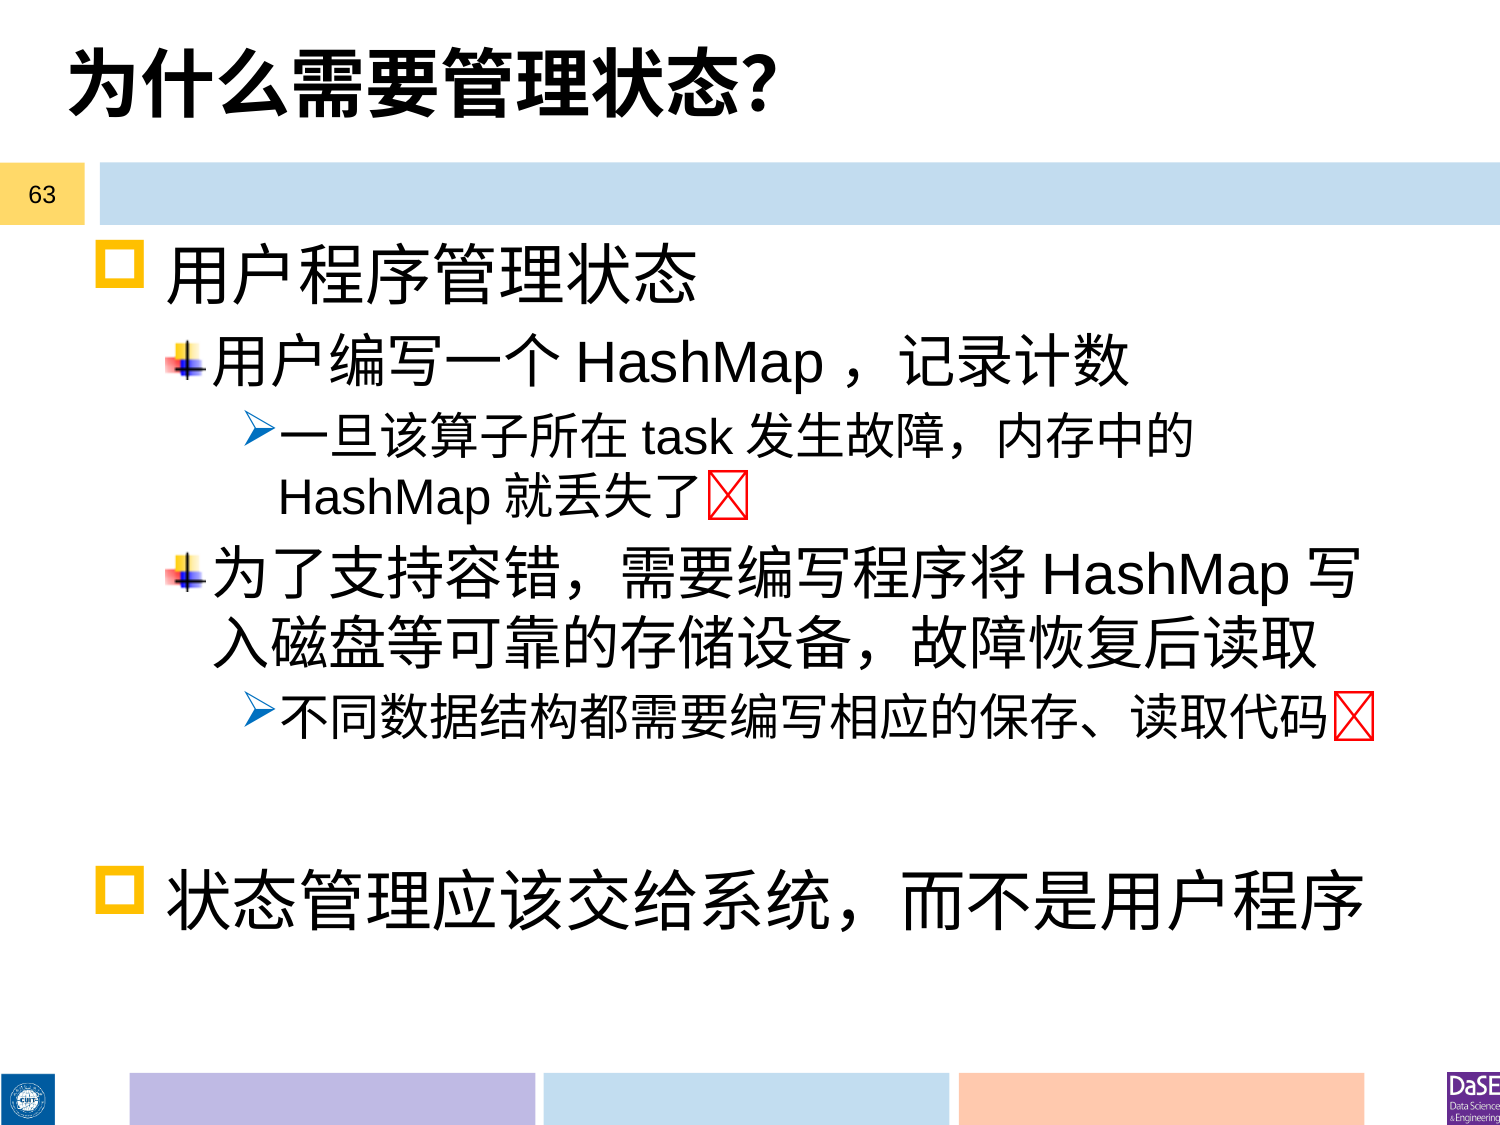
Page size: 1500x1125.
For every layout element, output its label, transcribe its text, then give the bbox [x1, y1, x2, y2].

picture [1447, 1072, 1500, 1125]
list 用户程序管理状态 用户编写一个HashMap，记录计数 一旦该算子所在task发生故障，内存中的HashMap就丢失了 为了支持容错，需要编写程序将HashMap写入磁盘等可靠的存储设备，故障恢复后读取 不同数据结构都需要编写相应的保存、读取代码 状态管理应该交给系统，而不是用户程序 [75, 224, 1425, 1005]
picture [165, 338, 206, 380]
picture [165, 550, 206, 592]
picture [0, 1072, 56, 1125]
title 为什么需要管理状态？ [50, 0, 1459, 175]
slide_number 63 [0, 162, 85, 225]
